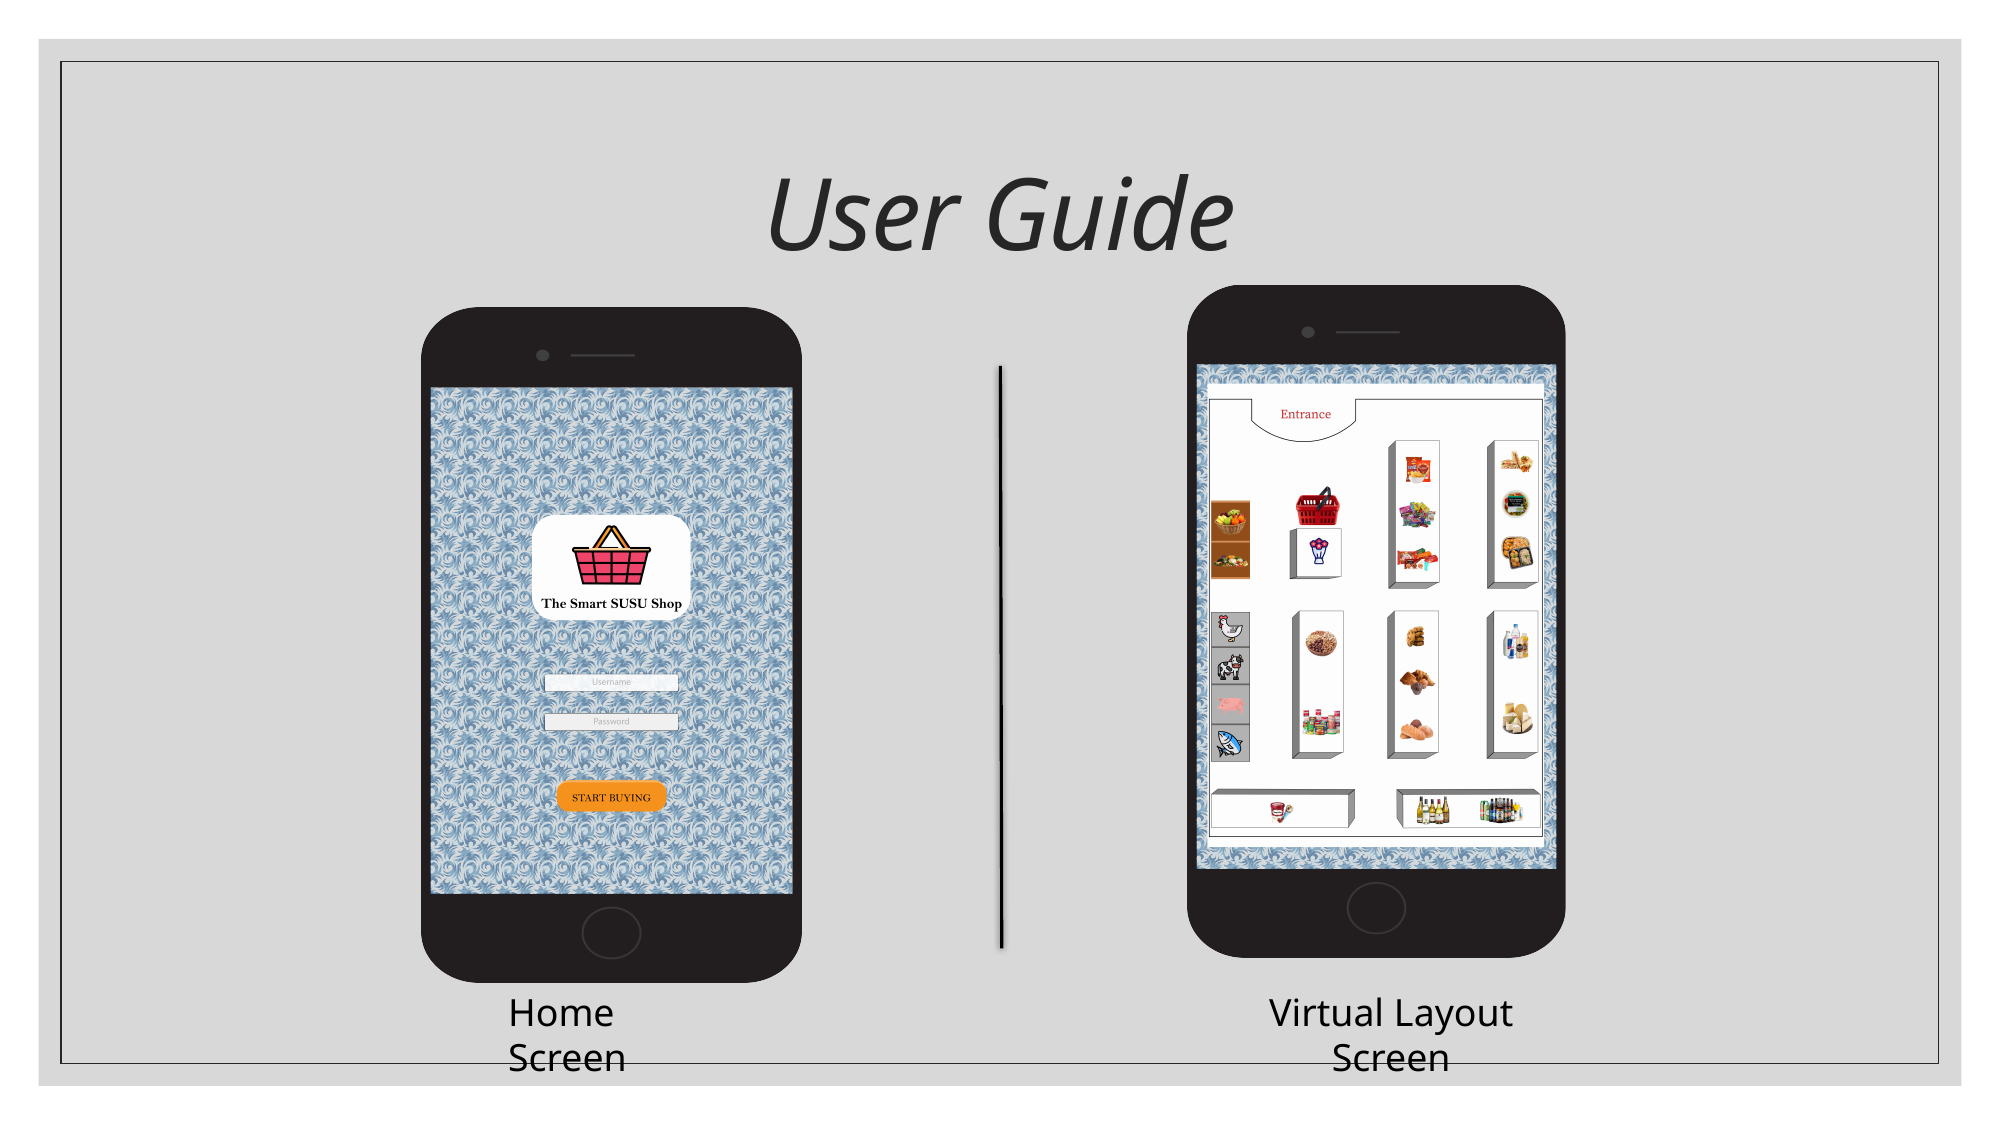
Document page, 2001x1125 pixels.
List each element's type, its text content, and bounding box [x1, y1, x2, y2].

picture [1155, 284, 1566, 959]
picture [421, 307, 802, 983]
text_box Home Screen [493, 990, 742, 1087]
text_box Virtual Layout Screen [1211, 981, 1571, 1087]
title User Guide [174, 105, 1825, 331]
